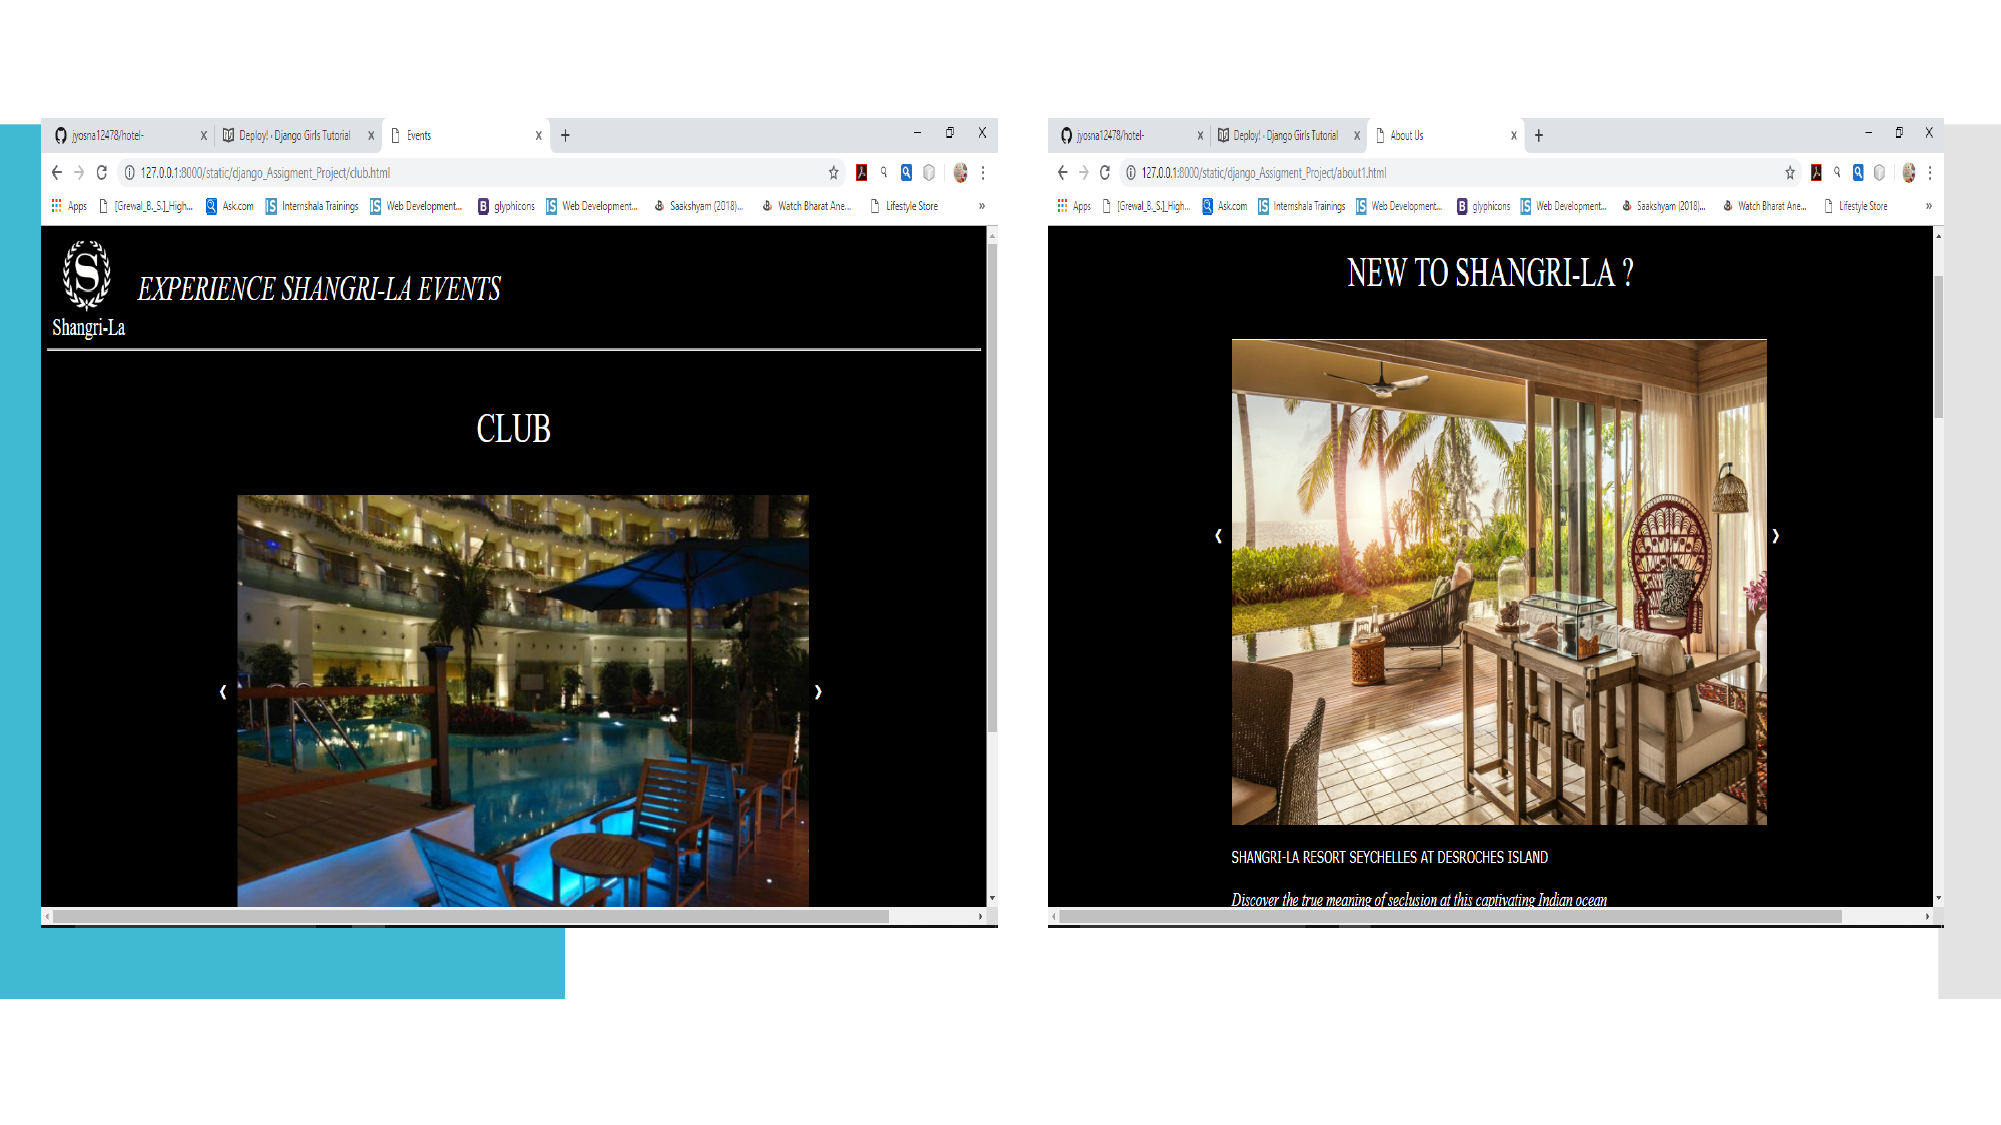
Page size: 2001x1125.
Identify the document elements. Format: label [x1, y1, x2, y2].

picture [1048, 118, 1944, 929]
picture [41, 118, 999, 929]
